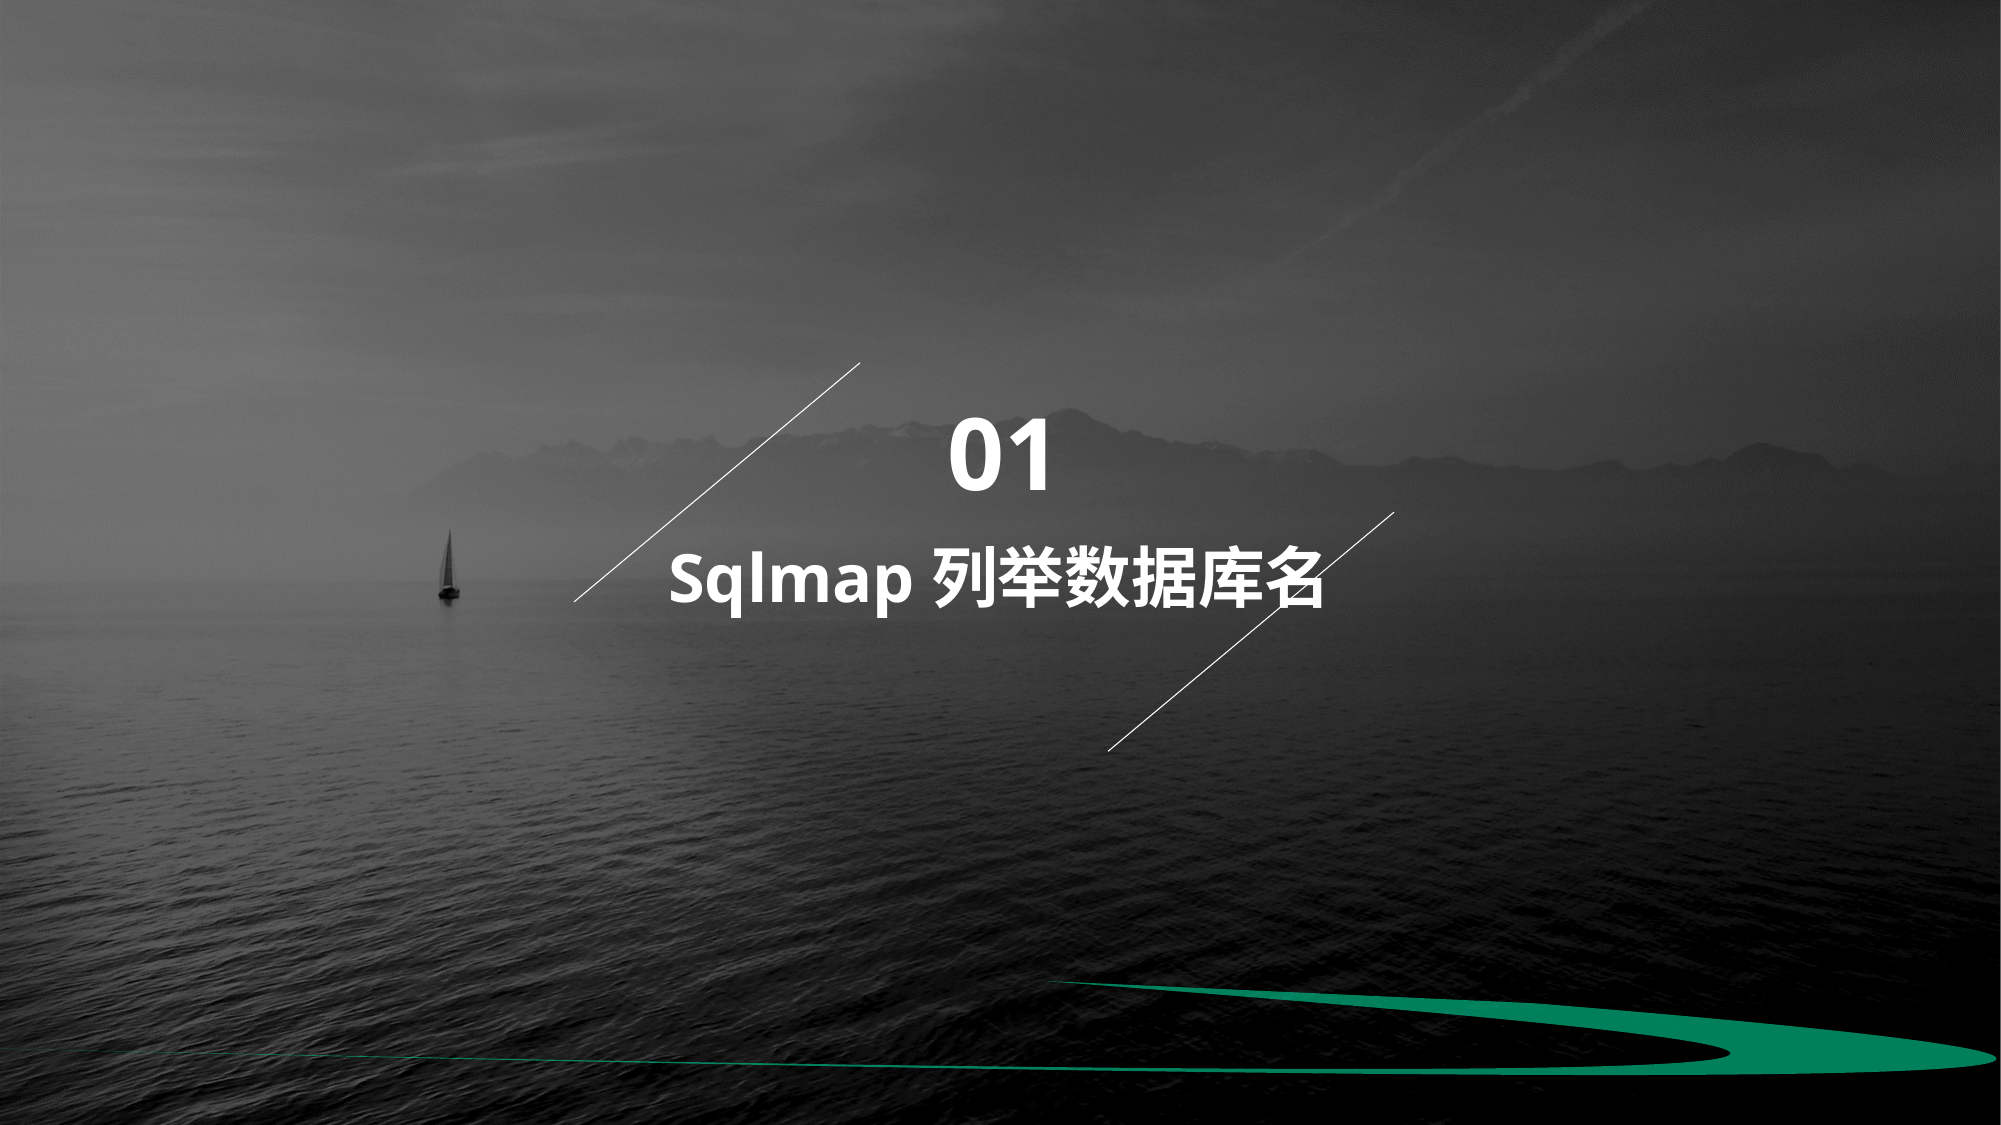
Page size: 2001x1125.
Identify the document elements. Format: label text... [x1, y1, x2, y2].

text_box 01 [932, 382, 1108, 518]
picture [0, 0, 2001, 1125]
title Sqlmap列举数据库名 [464, 518, 1536, 633]
